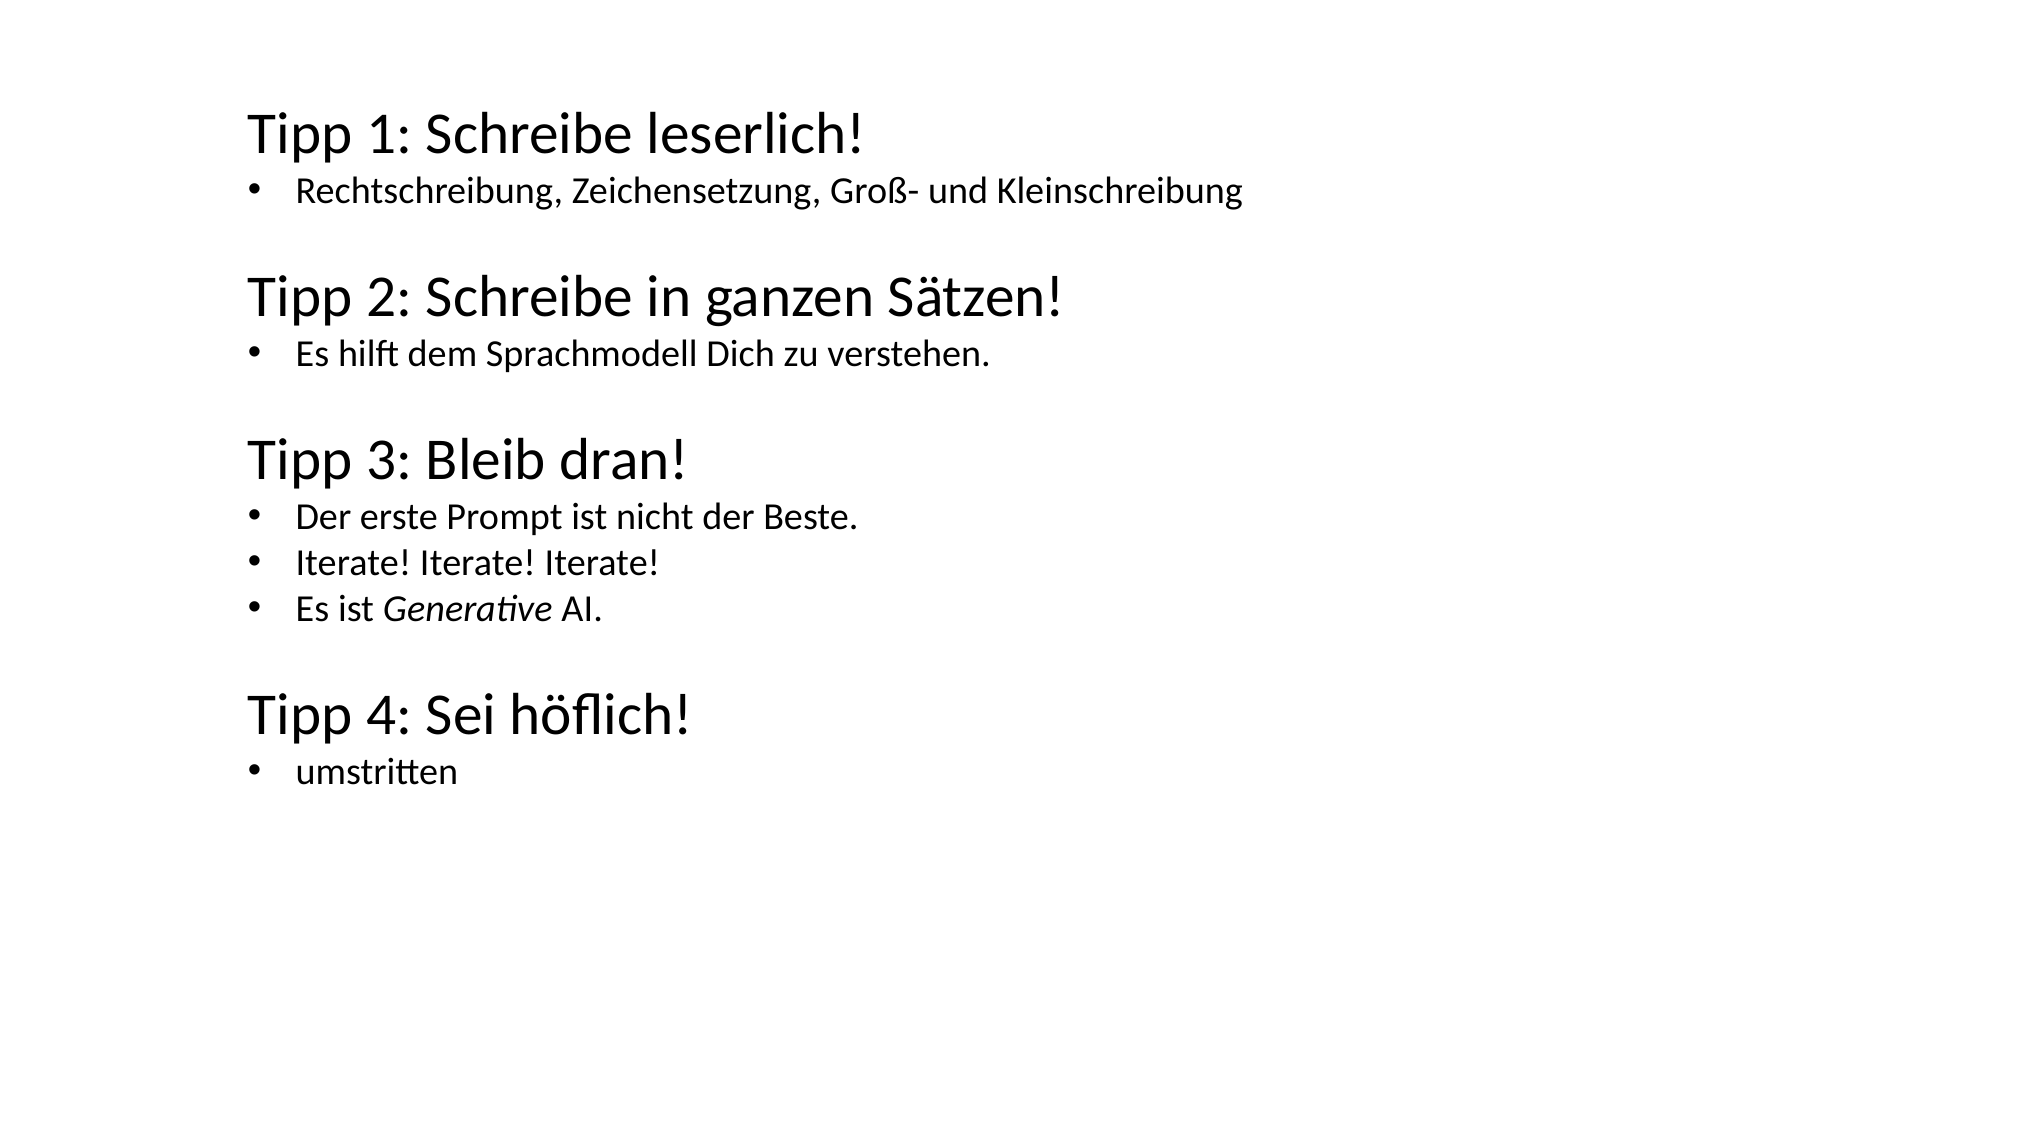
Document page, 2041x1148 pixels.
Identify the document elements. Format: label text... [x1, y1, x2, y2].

text_box Tipp 1: Schreibe leserlich! Rechtschreibung, Zeichensetzung, Groß- und Kleinschreibung Tipp 2: Schreibe in ganzen Sätzen! Es hilft dem Sprachmodell Dich zu verstehen. Tipp 3: Bleib dran! Der erste Prompt ist nicht der Beste. Iterate! Iterate! Iterate! Es ist Generative AI. Tipp 4: Sei höflich! umstritten [233, 86, 1520, 800]
